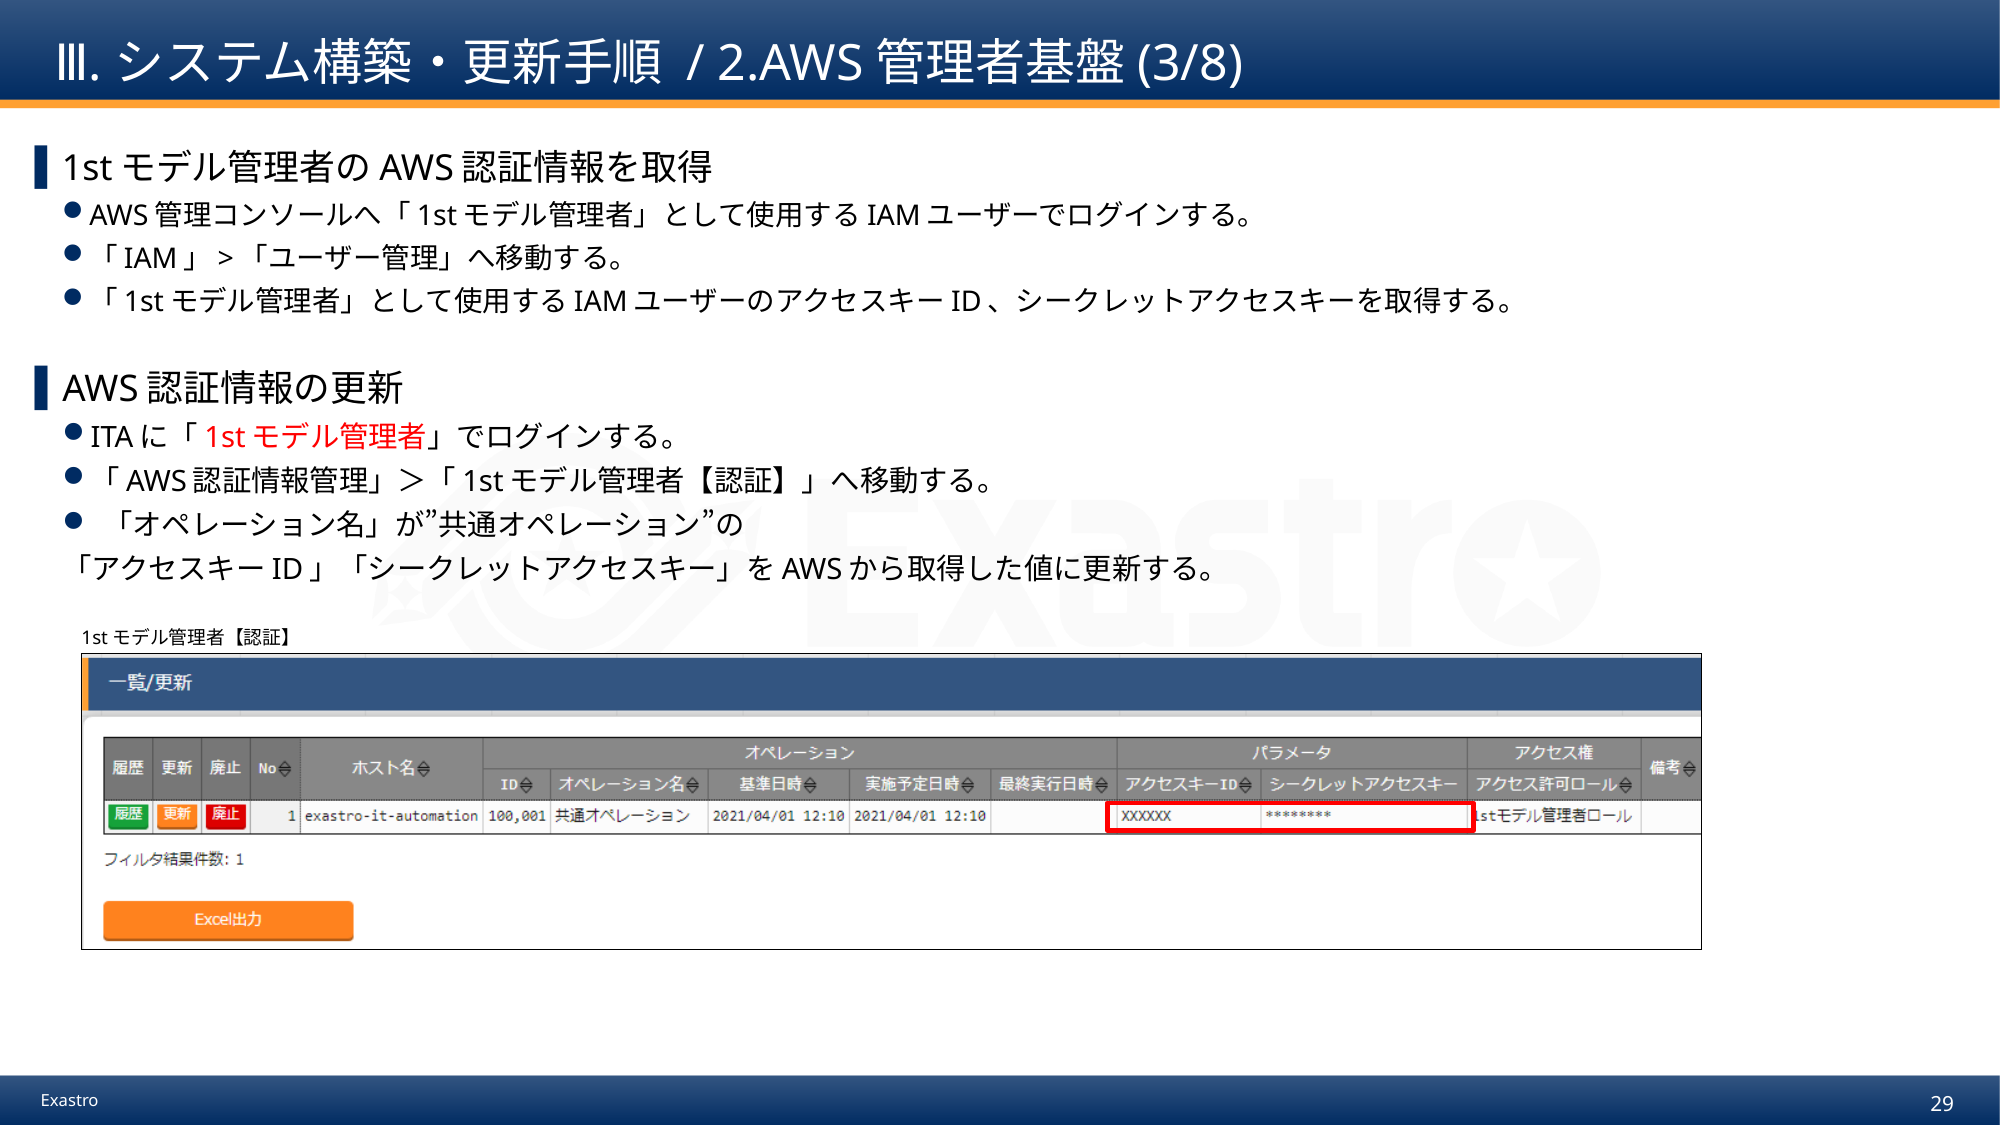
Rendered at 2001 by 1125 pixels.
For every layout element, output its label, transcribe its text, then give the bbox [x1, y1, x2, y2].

text_box 1stモデル管理者のAWS認証情報を取得 AWS管理コンソールへ「1stモデル管理者」として使用するIAMユーザーでログインする。 「IAM」>「ユーザー管理」へ移動する。 「1stモデル管理者」として使用するIAMユーザーのアクセスキーID、シークレットアクセスキーを取得する。 [19, 137, 1941, 327]
text_box 1stモデル管理者【認証】 [66, 618, 503, 656]
list AWS認証情報の更新 ITAに「1stモデル管理者」でログインする。 「AWS認証情報管理」＞「1stモデル管理者【認証】」へ移動する。 「オペレーション名」が”共通オペレーション”の 「アクセスキーID」「シークレットアクセスキー」をAWSから取得した値に更新する。 [19, 357, 1941, 594]
picture [0, 0, 2000, 1125]
title Ⅲ.システム構築・更新手順 / 2.AWS管理者基盤(3/8) [39, 18, 1961, 96]
